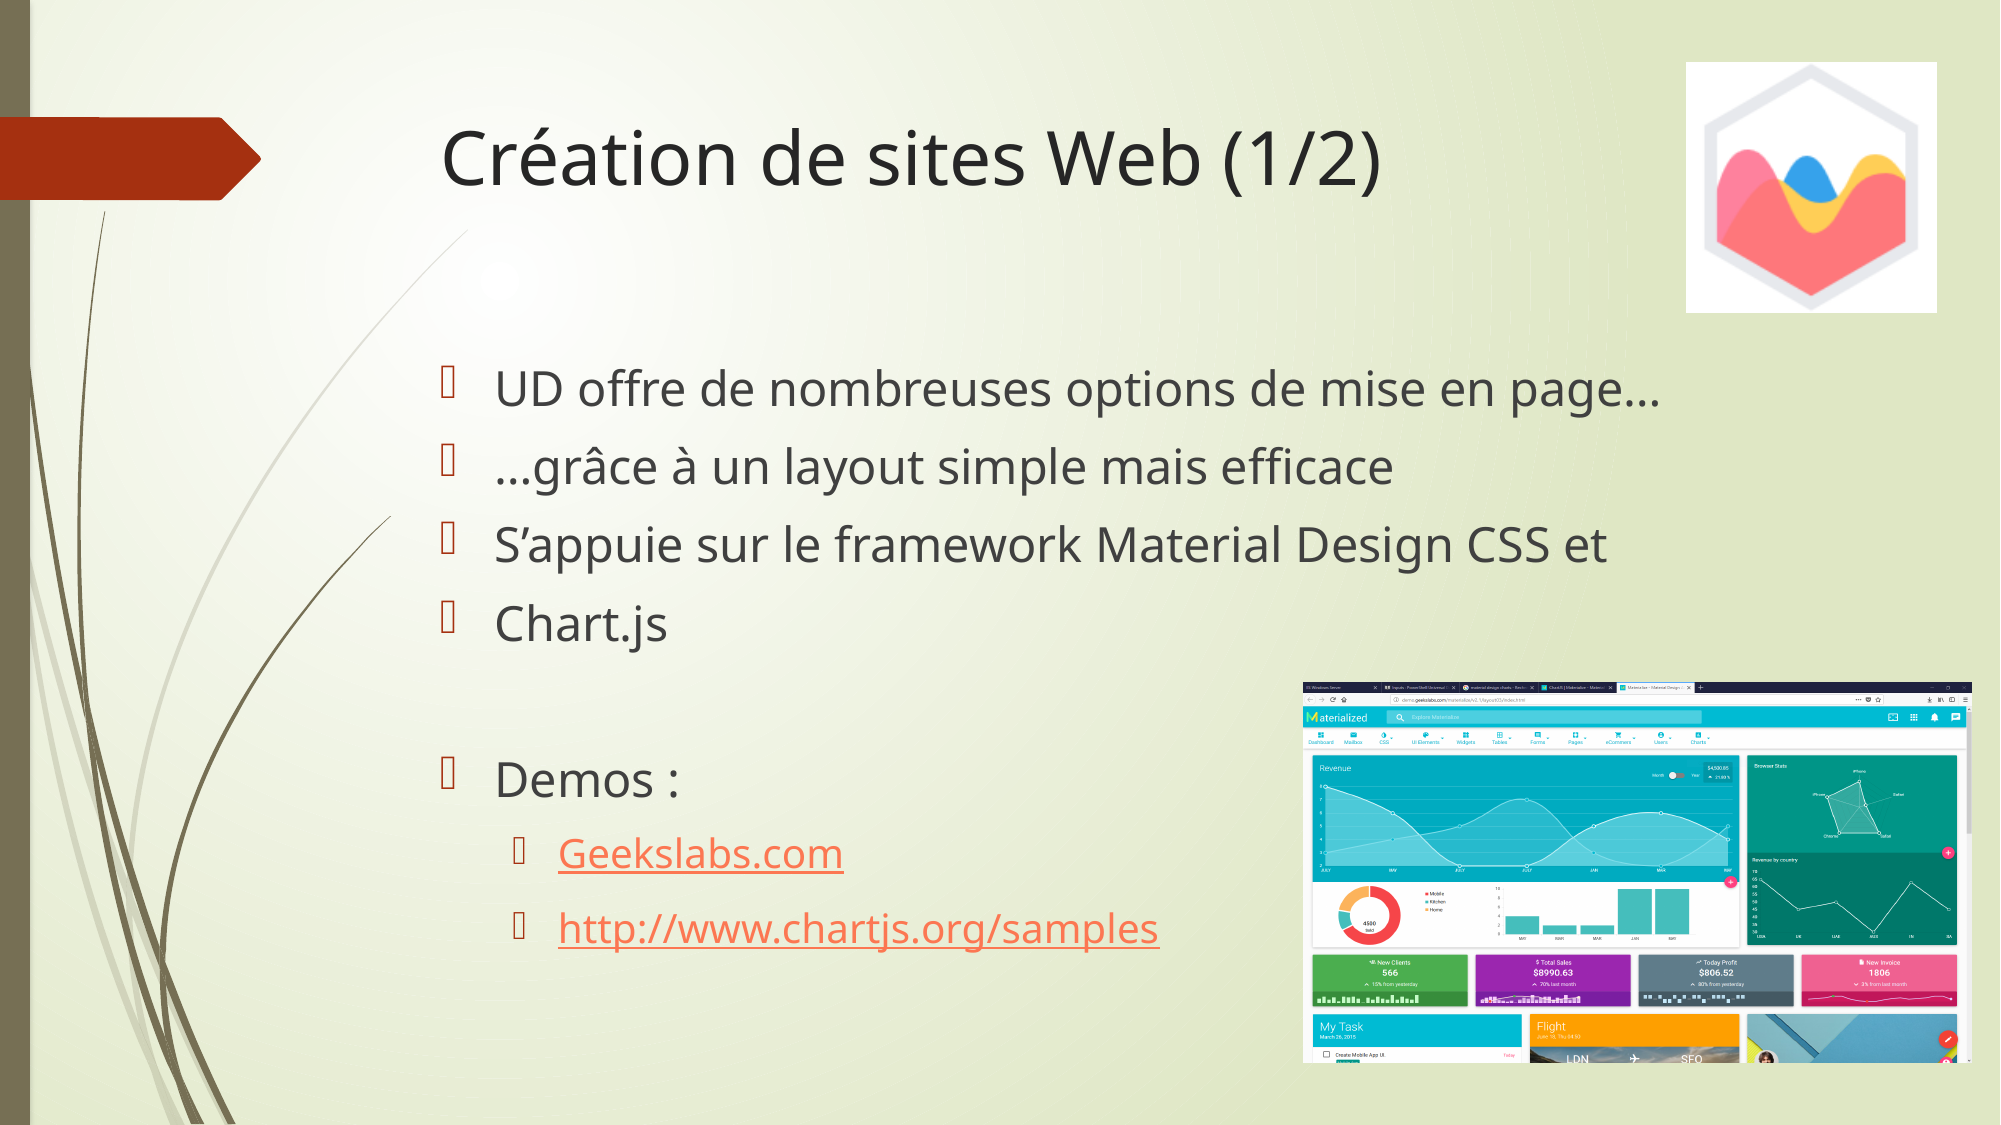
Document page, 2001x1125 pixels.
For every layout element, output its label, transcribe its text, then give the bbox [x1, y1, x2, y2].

title Création de sites Web (1/2) [425, 102, 1681, 313]
picture [1303, 682, 1972, 1063]
list UD offre de nombreuses options de mise en page… …grâce à un layout simple mais efficace S’appuie sur le framework Material Design CSS et Chart.js Demos : Geekslabs.com http://www.chartjs.org/samples [424, 350, 1888, 970]
picture [1685, 62, 1937, 313]
